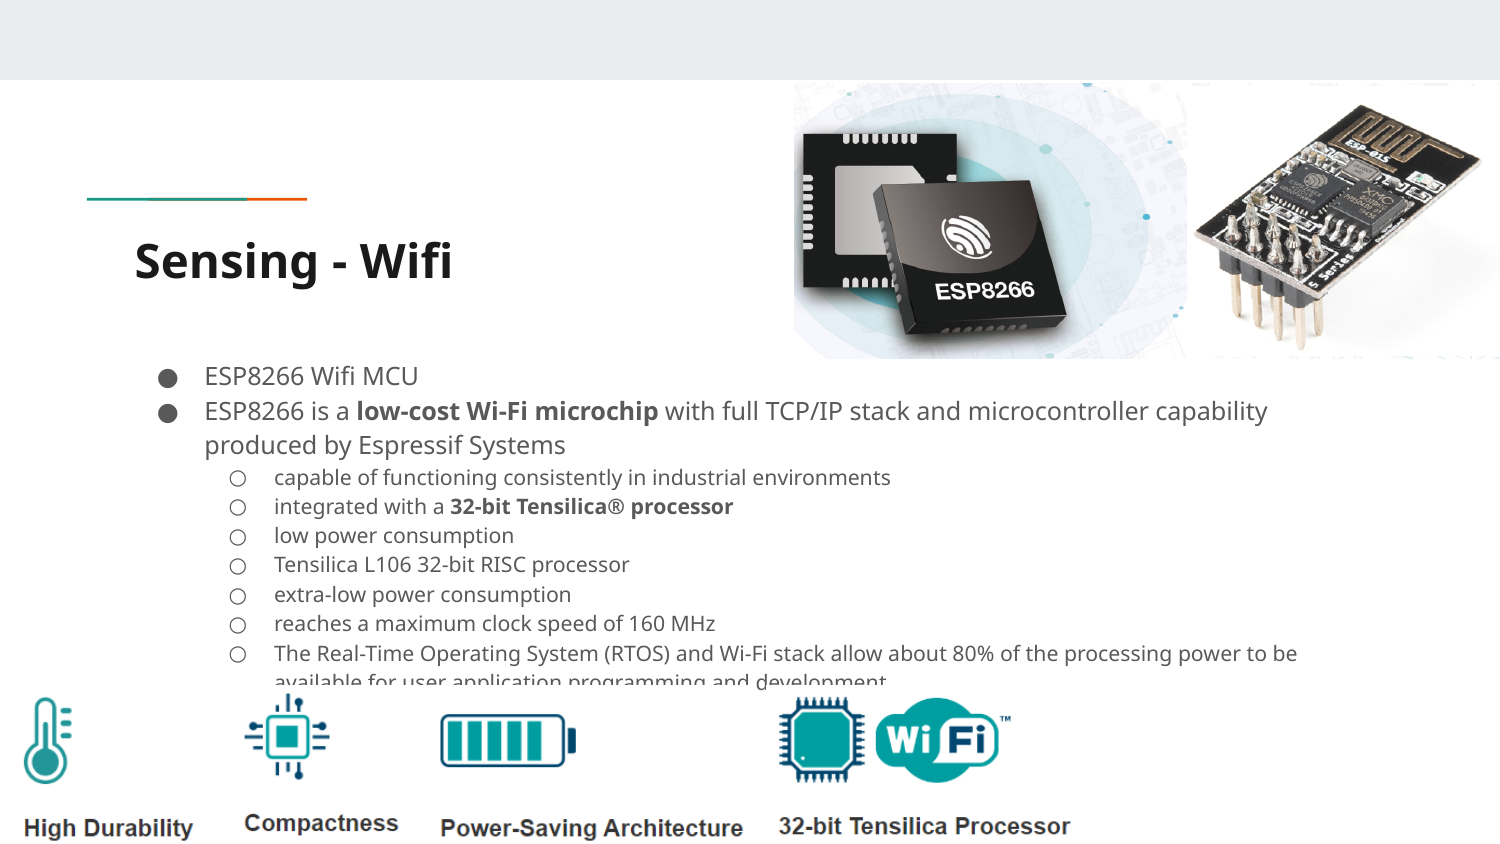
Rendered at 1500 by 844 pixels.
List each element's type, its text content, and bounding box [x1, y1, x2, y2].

title Sensing - Wifi [119, 216, 788, 305]
list ESP8266 Wifi MCU ESP8266 is a low-cost Wi-Fi microchip with full TCP/IP stack and microcontroller capability produced by Espressif Systems capable of functioning consistently in industrial environments integrated with a 32-bit Tensilica® processor low power consumption Tensilica L106 32-bit RISC processor extra-low power consumption reaches a maximum clock speed of 160 MHz The Real-Time Operating System (RTOS) and Wi-Fi stack allow about 80% of the processing power to be available for user application programming and development. [119, 341, 1381, 712]
picture [766, 684, 1087, 844]
picture [0, 684, 749, 844]
picture [793, 83, 1500, 359]
